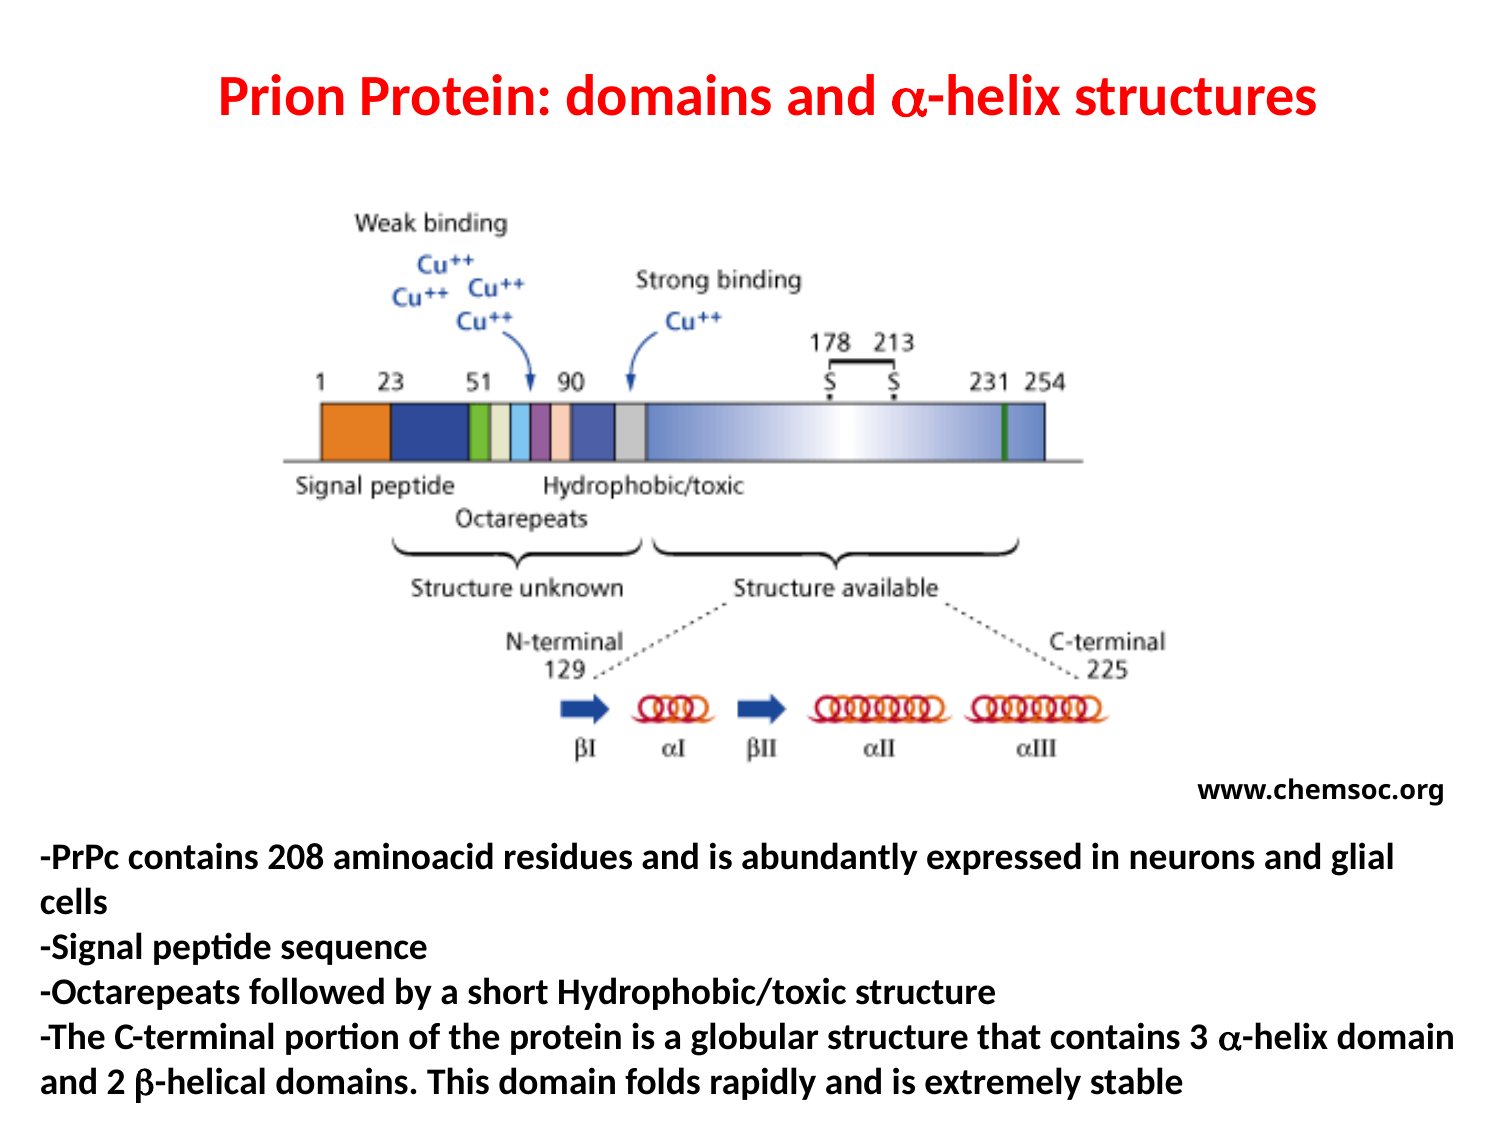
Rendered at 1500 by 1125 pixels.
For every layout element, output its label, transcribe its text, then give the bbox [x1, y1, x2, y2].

picture [274, 199, 1176, 773]
text_box www.chemsoc.org [1182, 764, 1460, 812]
text_box -PrPc contains 208 aminoacid residues and is abundantly expressed in neurons and glial cells -Signal peptide sequence -Octarepeats followed by a short Hydrophobic/toxic structure -The C-terminal portion of the protein is a globular structure that contains 3 a-helix domain and 2 b-helical domains. This domain folds rapidly and is extremely stable [24, 824, 1478, 1110]
text_box Prion Protein: domains and a-helix structures [203, 50, 1333, 135]
